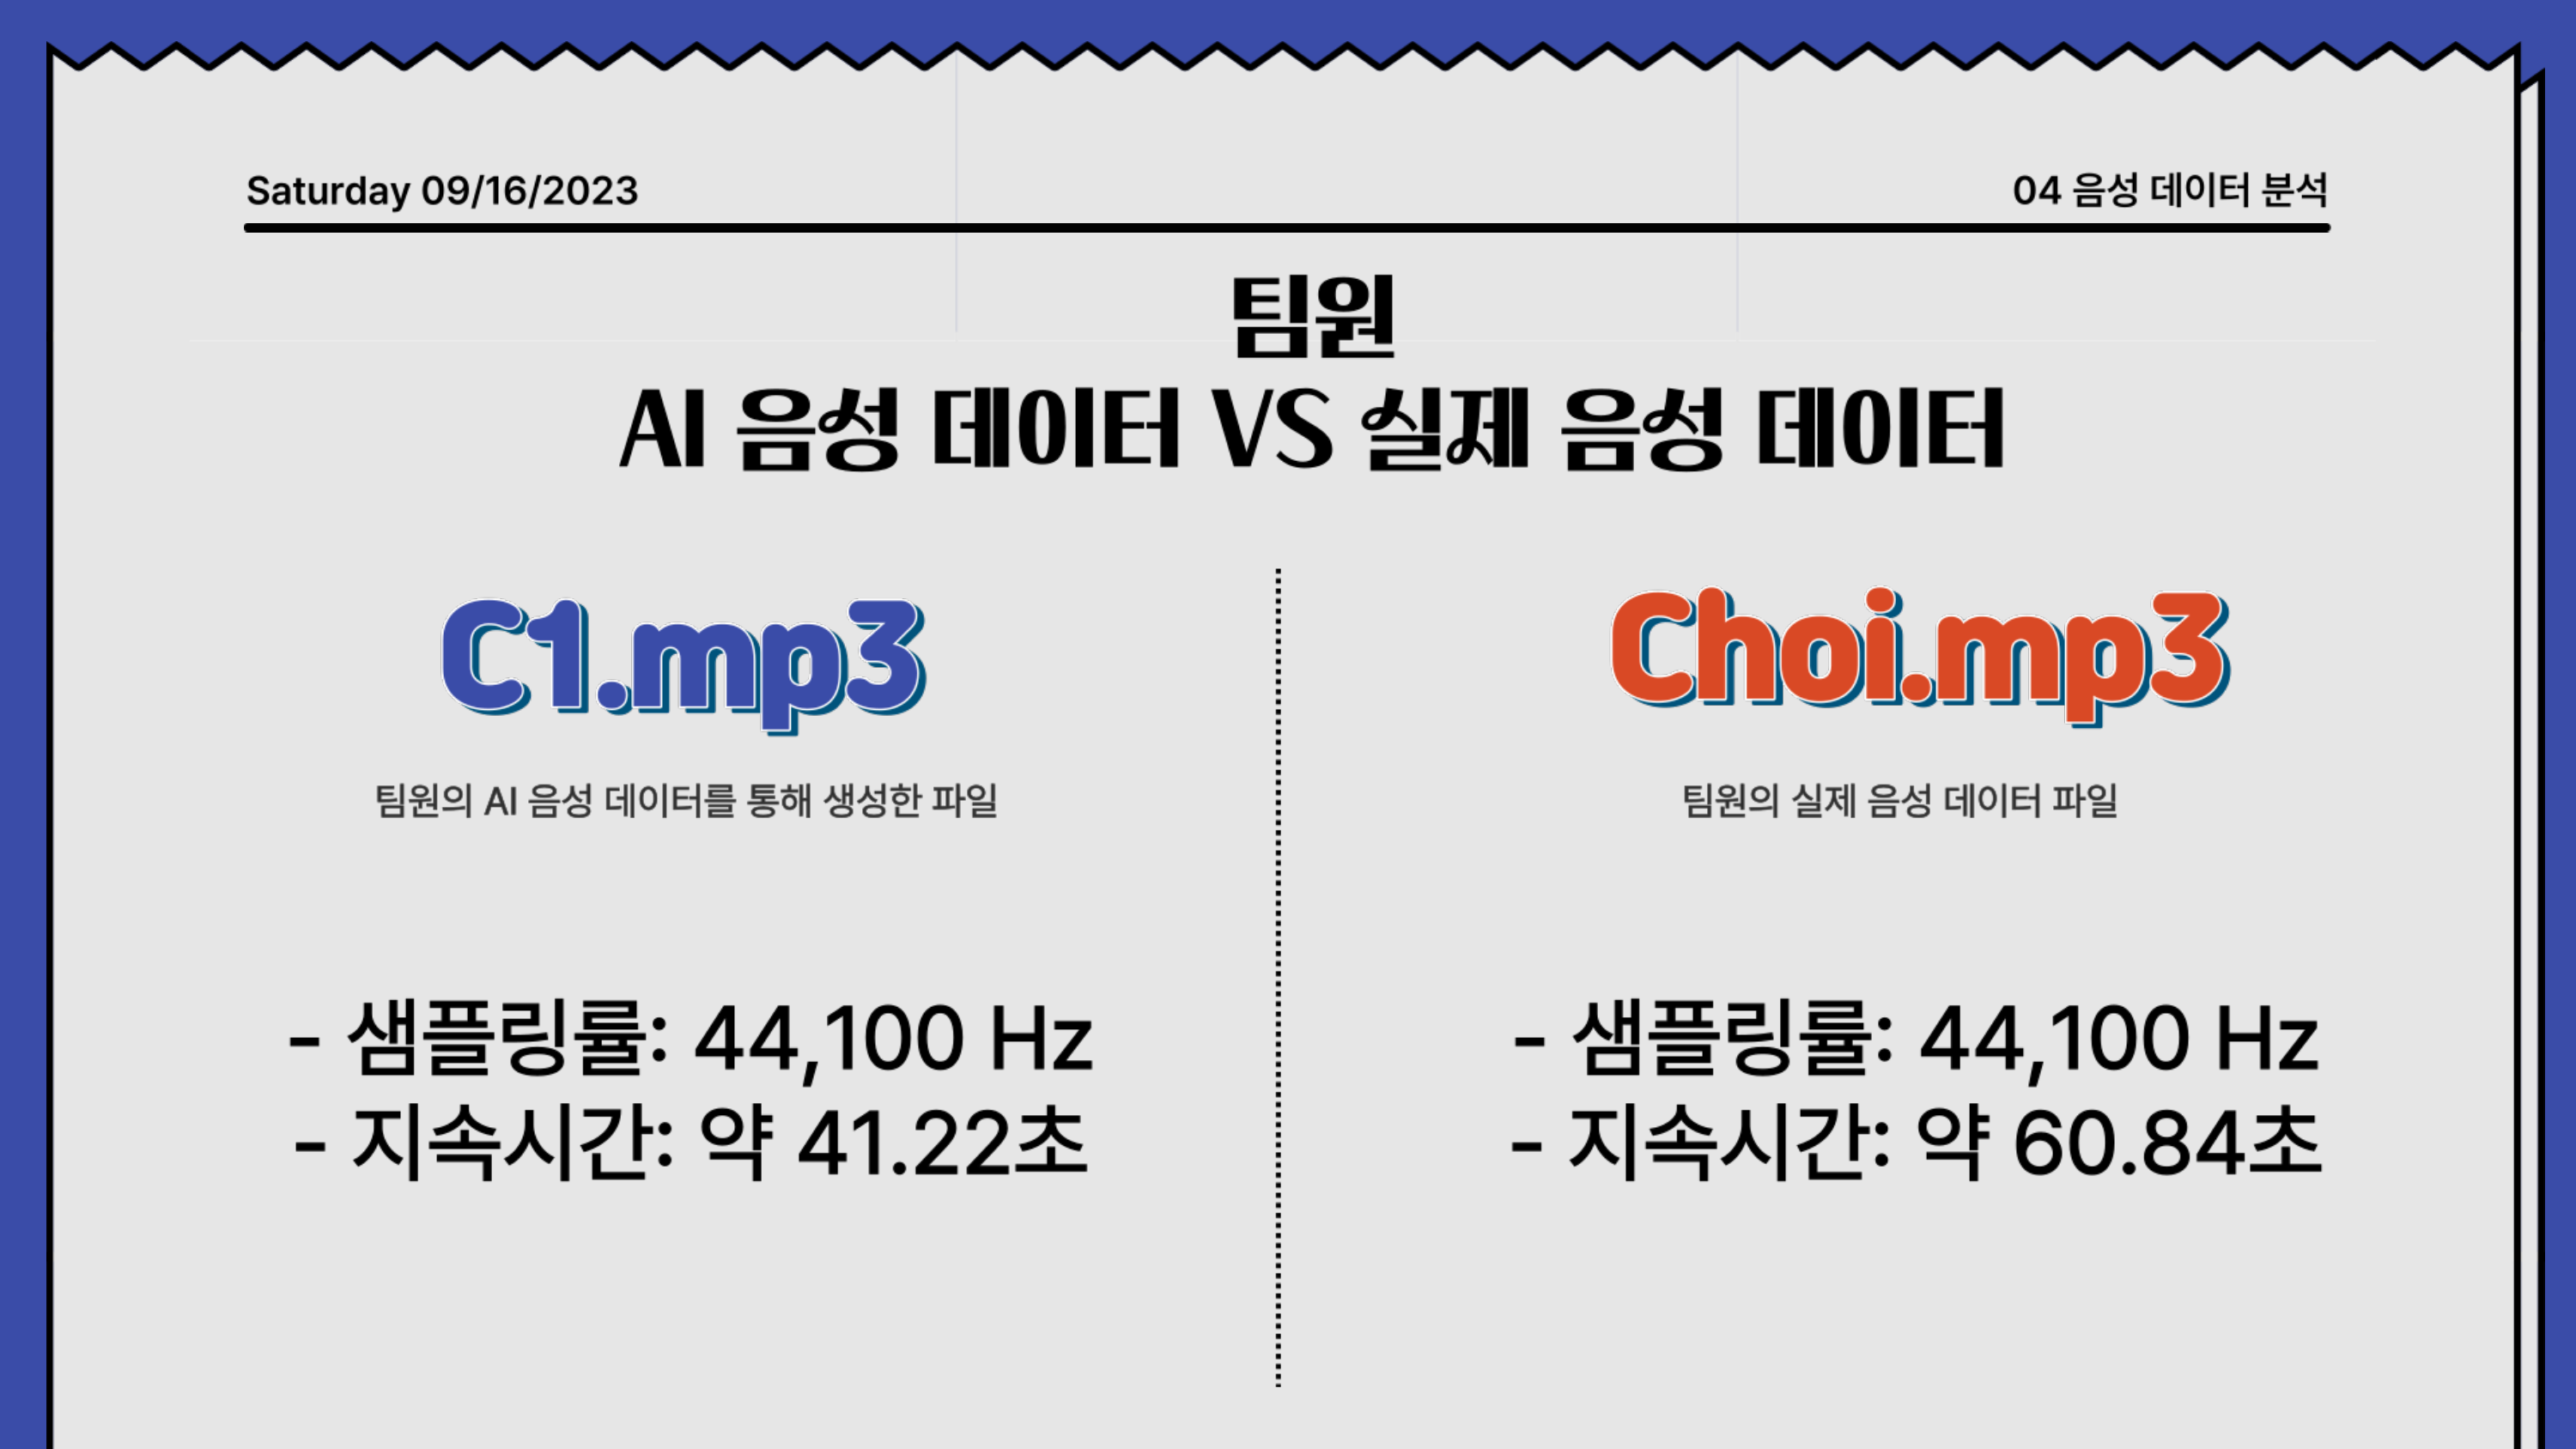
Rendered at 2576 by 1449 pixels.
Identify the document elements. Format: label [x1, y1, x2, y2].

text_box [1218, 975, 1425, 981]
text_box [46, 1272, 2546, 1449]
text_box [2465, 264, 2546, 358]
text_box [46, 41, 2546, 218]
picture [0, 147, 2576, 1284]
